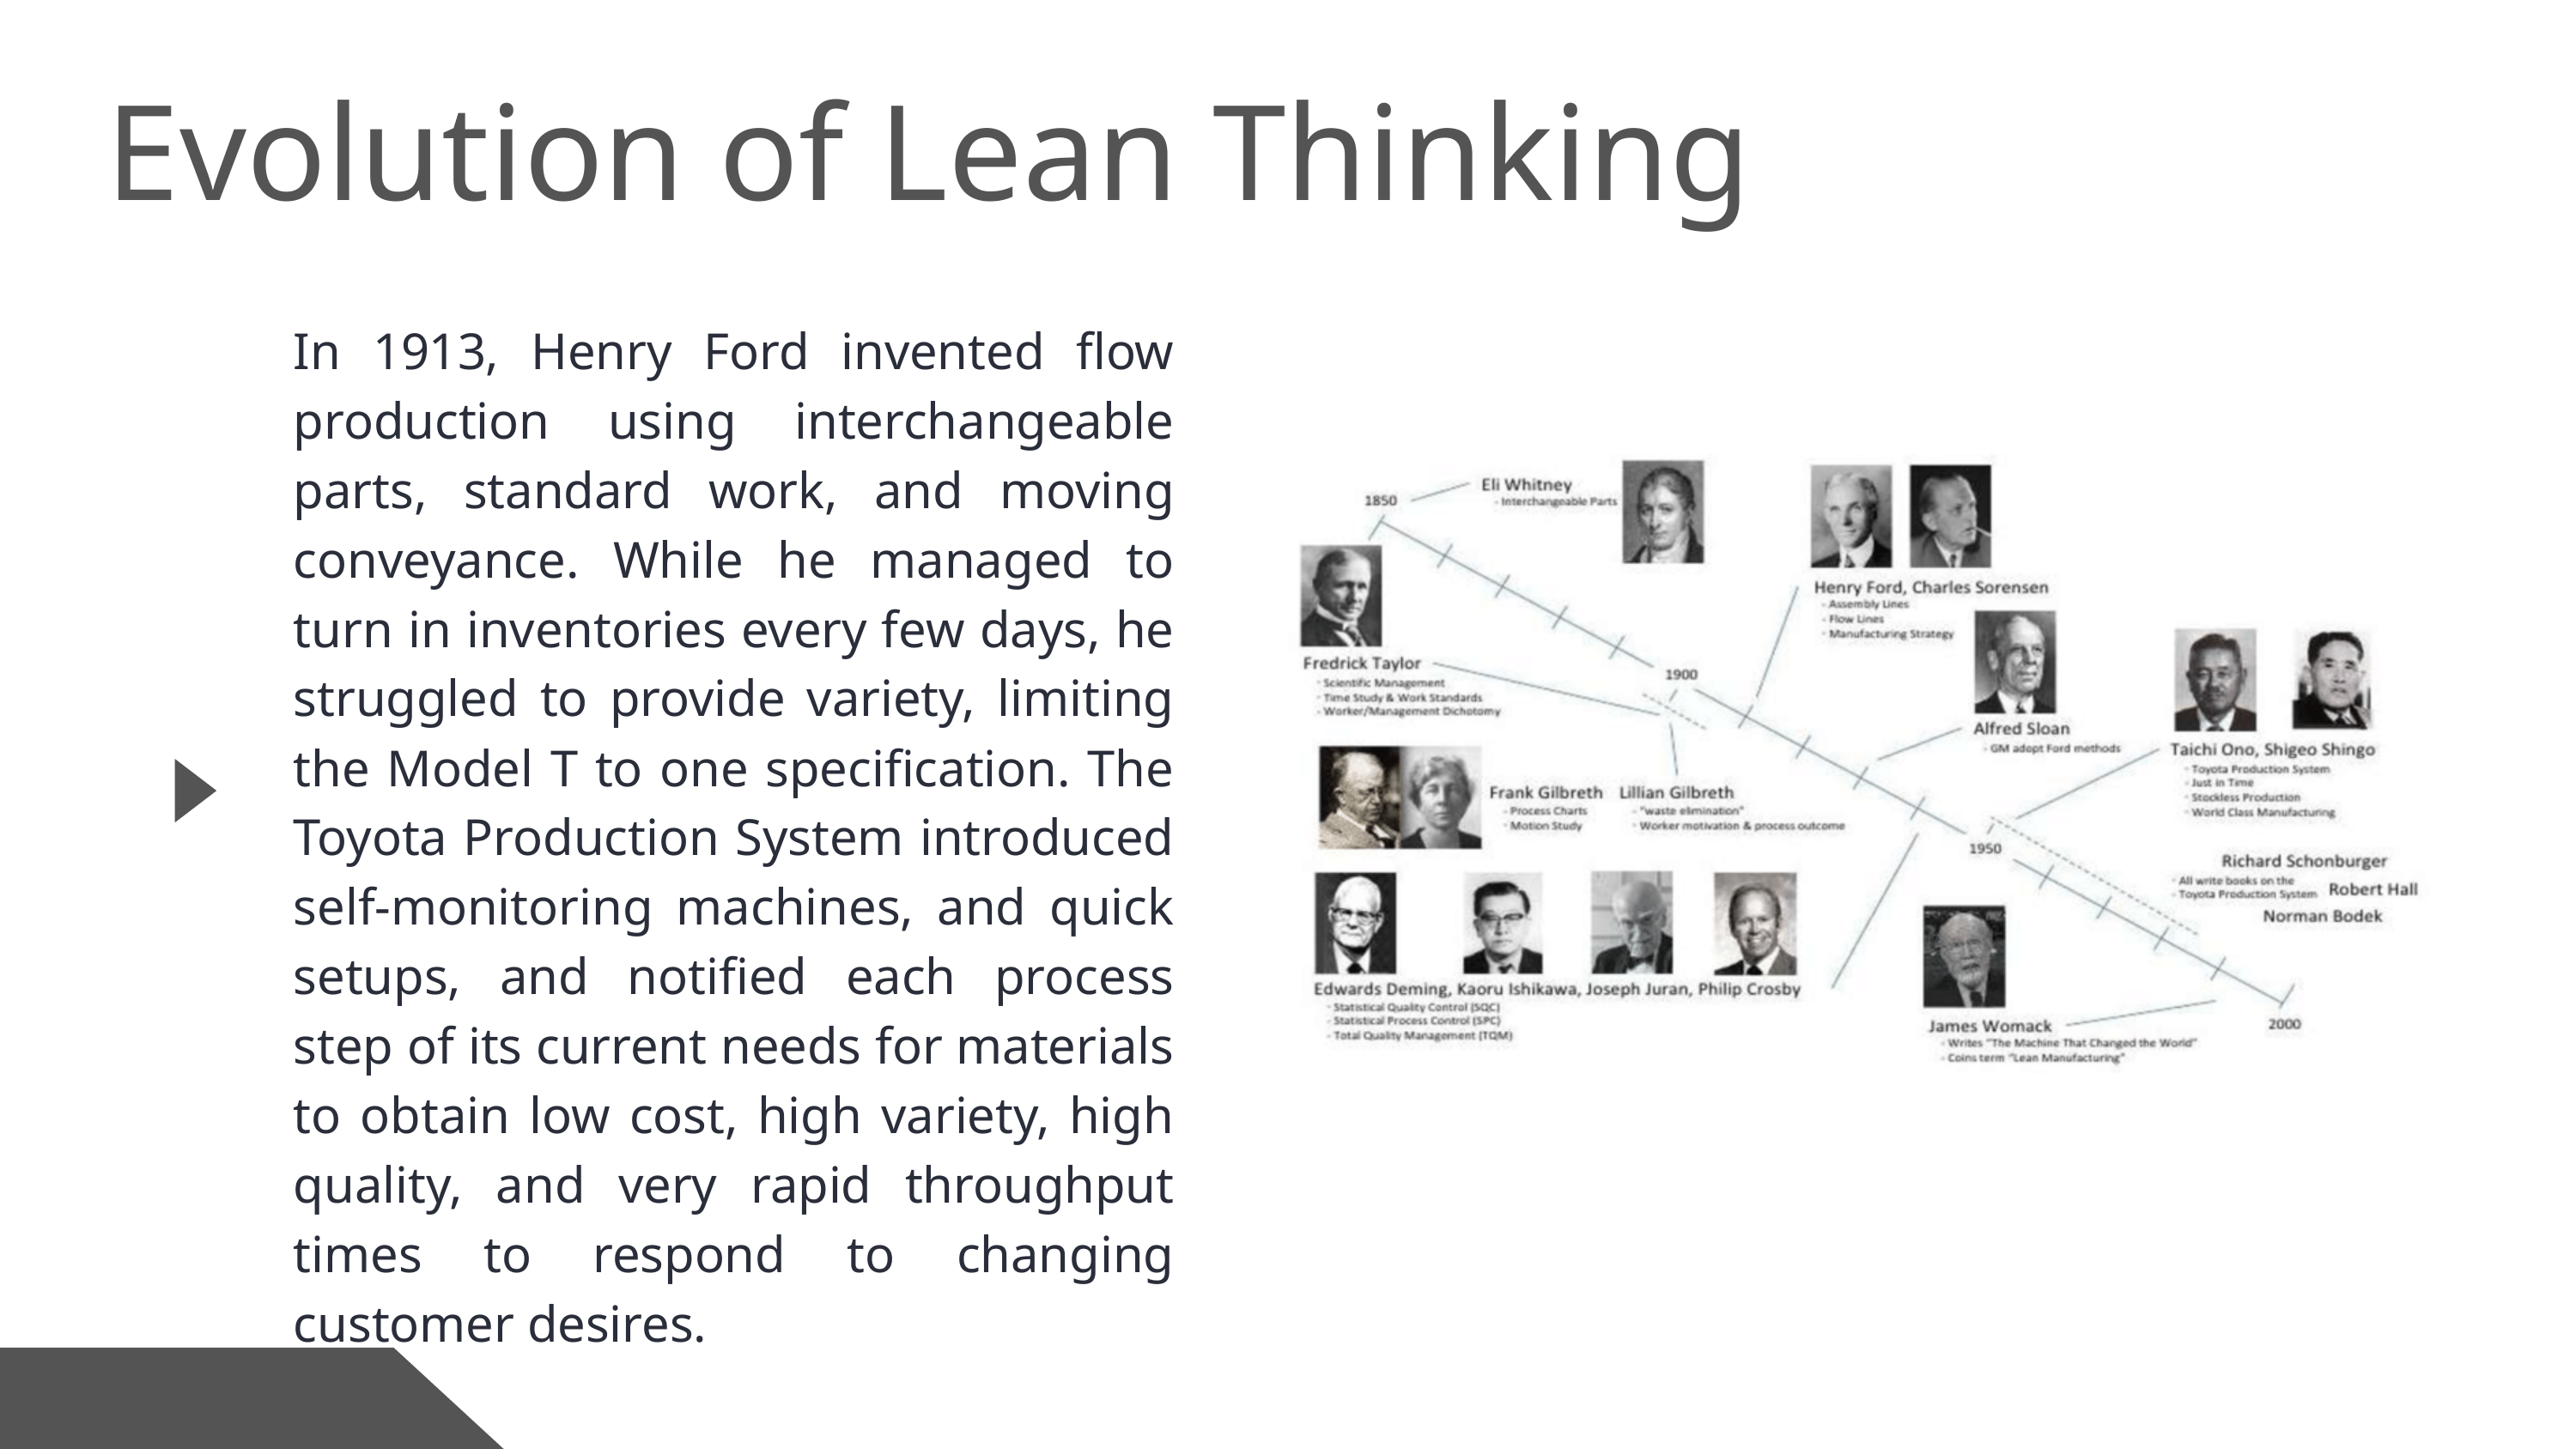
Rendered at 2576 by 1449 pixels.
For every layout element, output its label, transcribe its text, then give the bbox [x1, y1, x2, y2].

text_box [1274, 444, 2432, 1074]
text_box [0, 1347, 551, 1449]
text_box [174, 321, 1175, 1270]
text_box Evolution of Lean Thinking [106, 68, 1946, 227]
